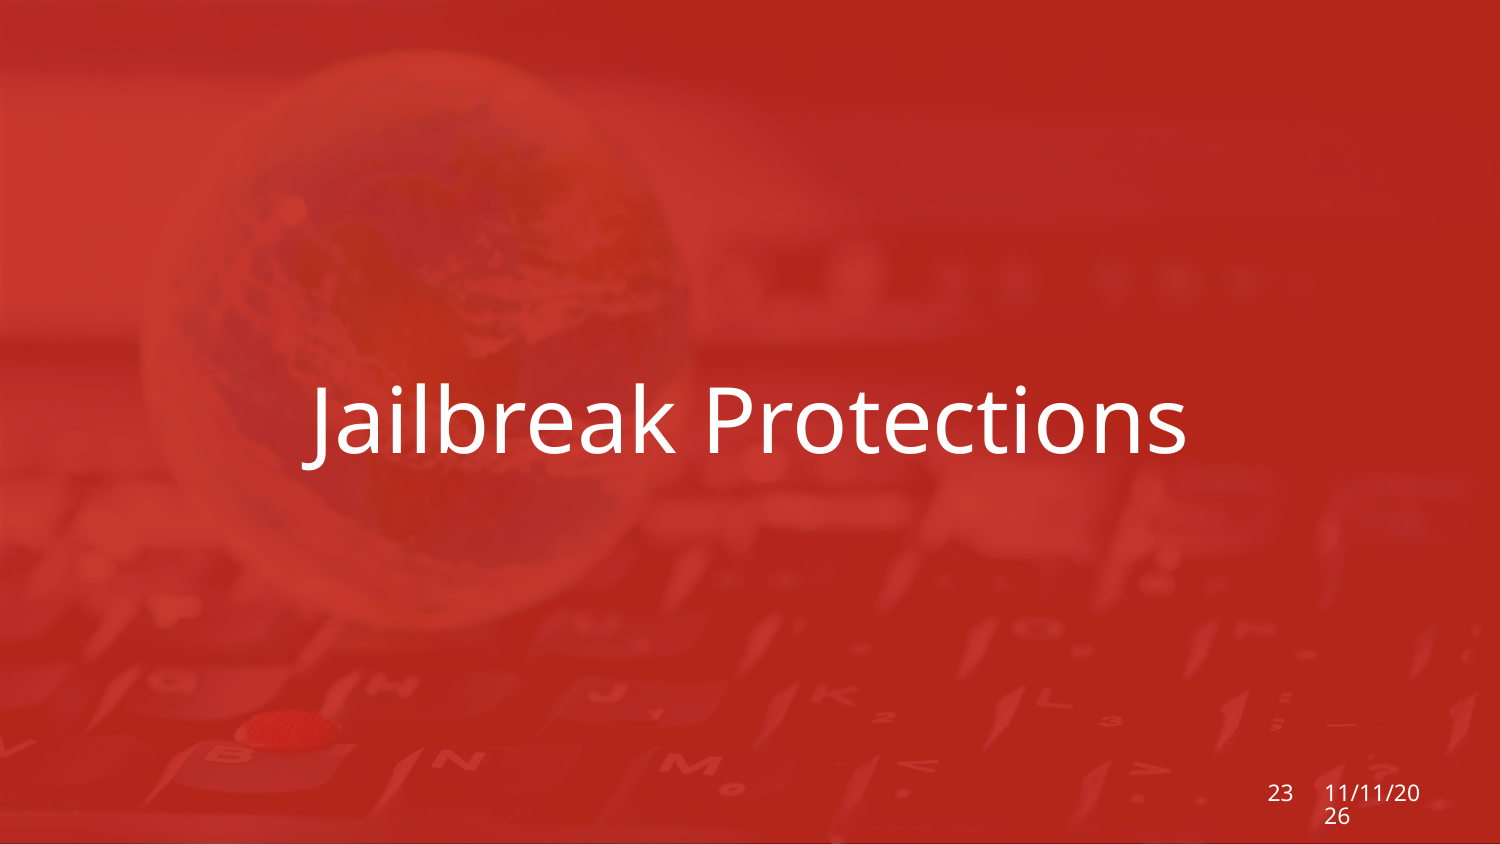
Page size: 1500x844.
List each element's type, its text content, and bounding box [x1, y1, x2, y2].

list Jailbreak Protections [179, 299, 1321, 561]
slide_number 23 [1219, 771, 1310, 817]
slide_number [1310, 771, 1449, 817]
